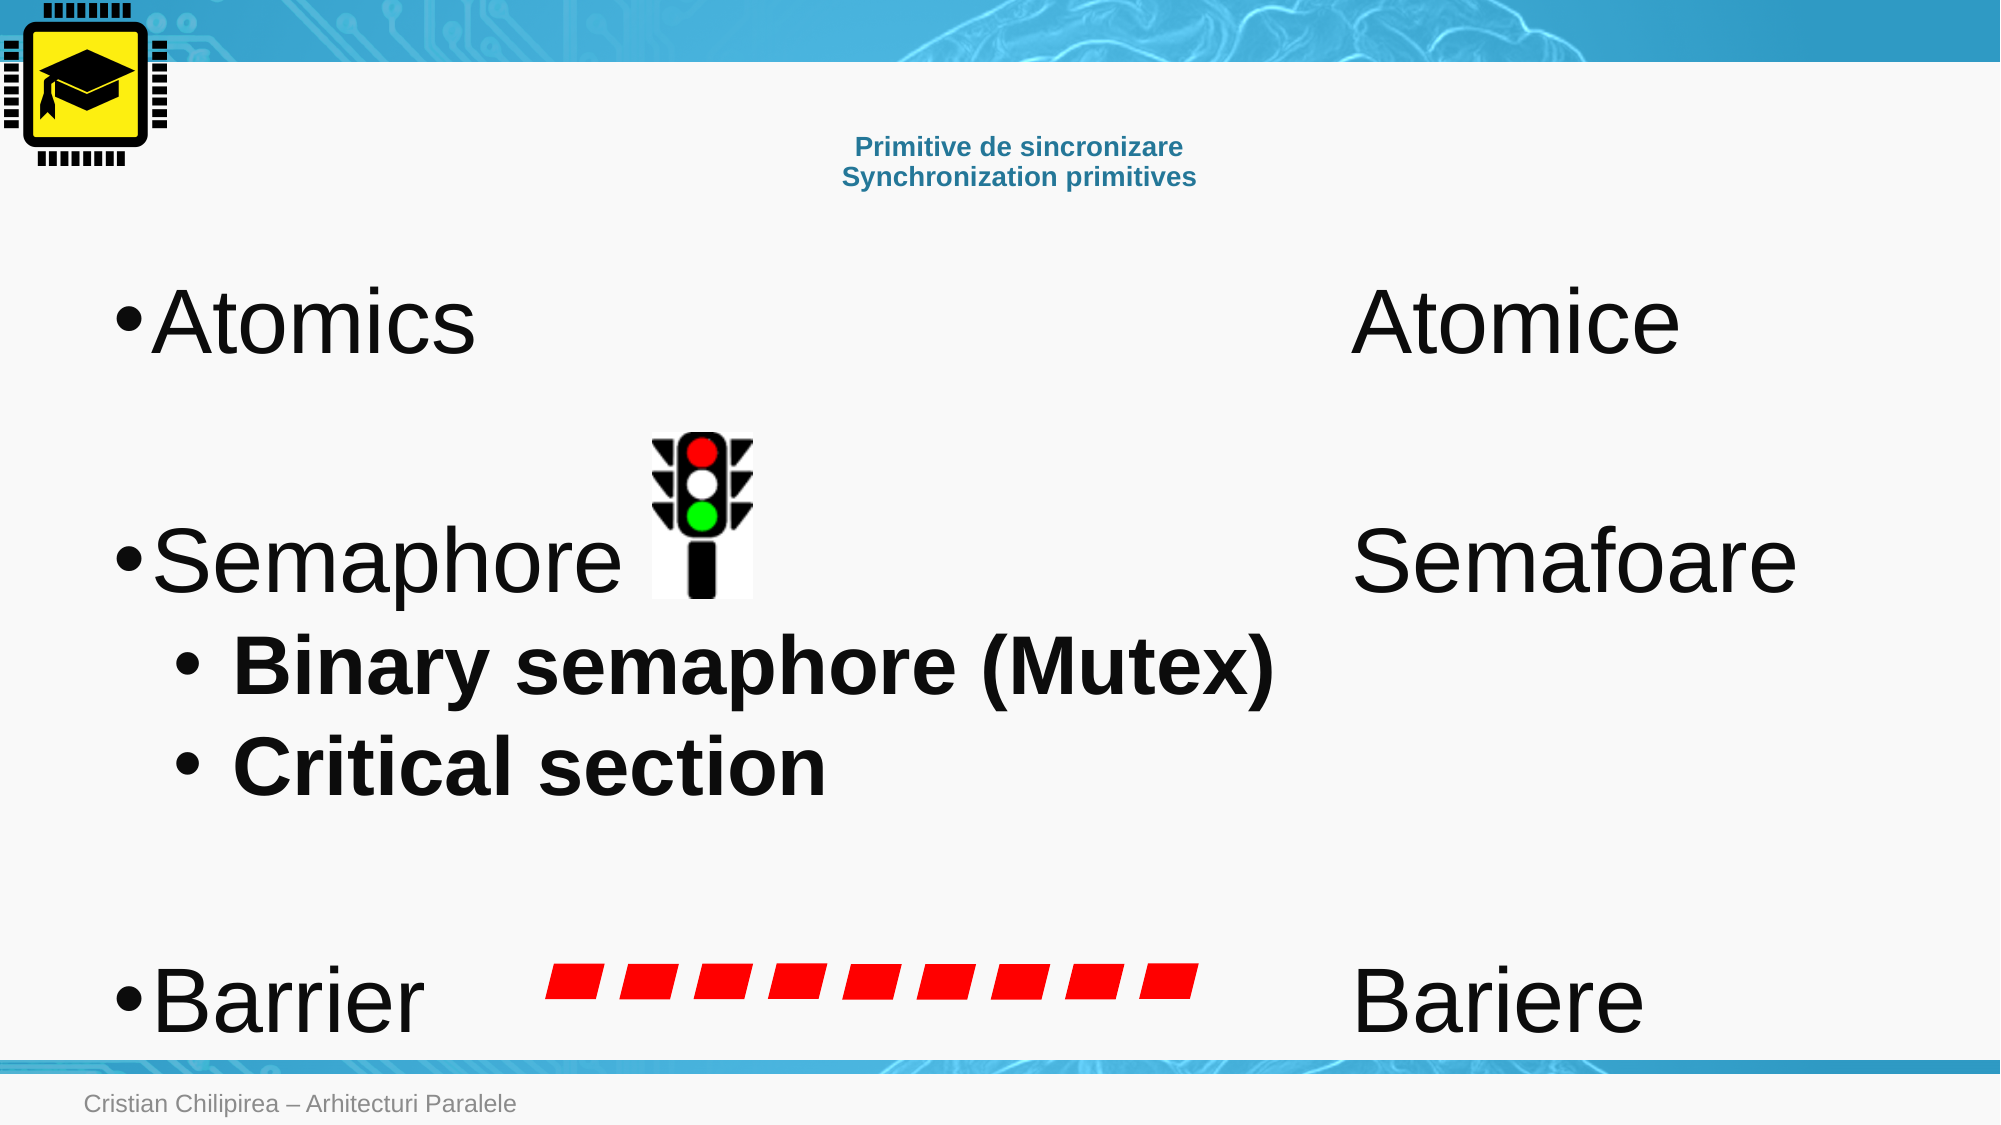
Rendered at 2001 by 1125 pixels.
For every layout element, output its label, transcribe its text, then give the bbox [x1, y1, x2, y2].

picture [0, 0, 2000, 166]
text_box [544, 963, 1199, 1000]
list Atomics Atomice Semaphore Semafoare Binary semaphore (Mutex) Critical section Barrier Bariere [98, 266, 1975, 1084]
footer Cristian Chilipirea – Arhitecturi Paralele [68, 1083, 1542, 1125]
picture [1975, 1060, 2000, 1074]
picture [652, 432, 753, 600]
title Primitive de sincronizare Synchronization primitives [321, 125, 1719, 201]
picture [0, 1060, 98, 1074]
